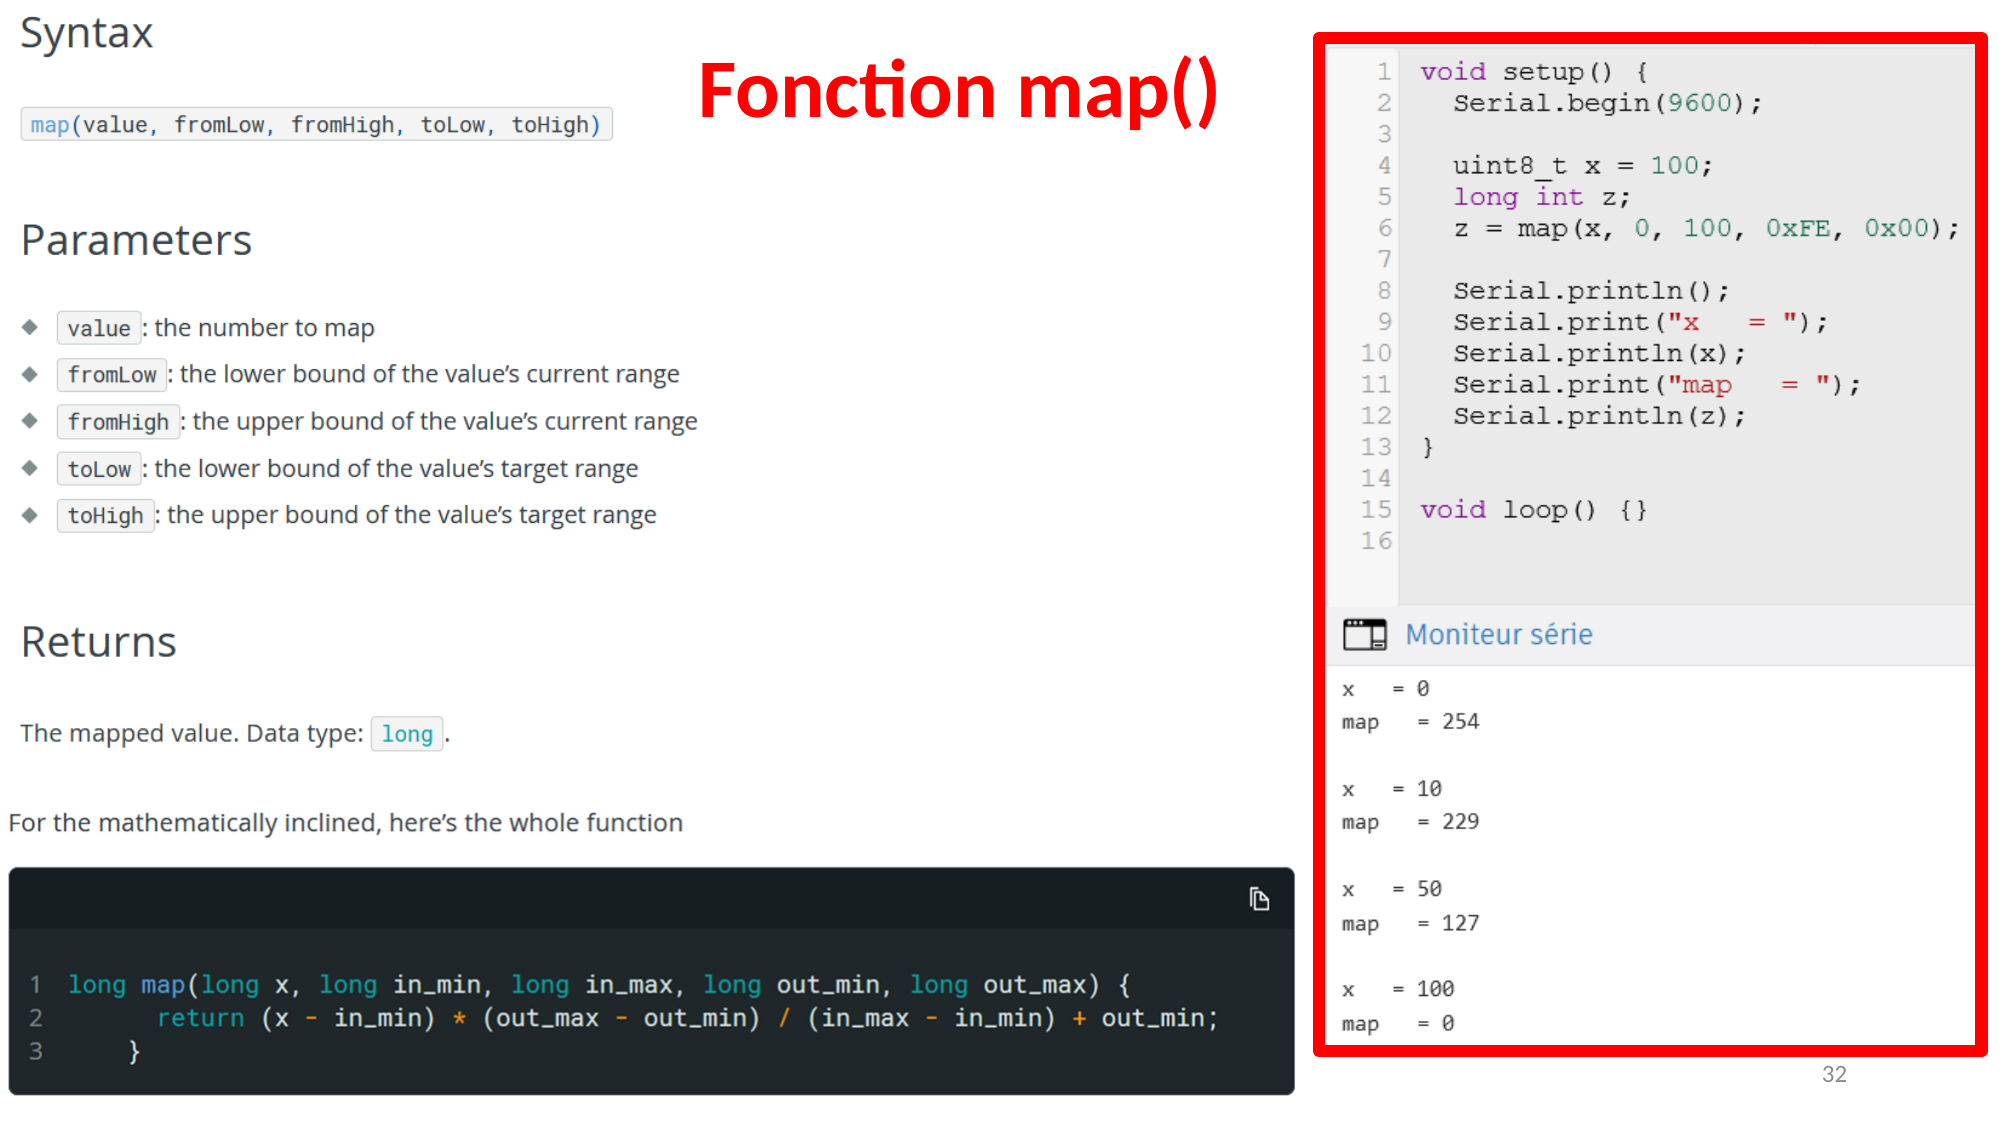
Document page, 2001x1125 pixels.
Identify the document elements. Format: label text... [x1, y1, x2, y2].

text_box Fonction map() [709, 26, 1301, 142]
picture [1325, 44, 1976, 1045]
slide_number 32 [1412, 1045, 1863, 1103]
picture [0, 799, 1301, 1099]
picture [0, 11, 709, 760]
